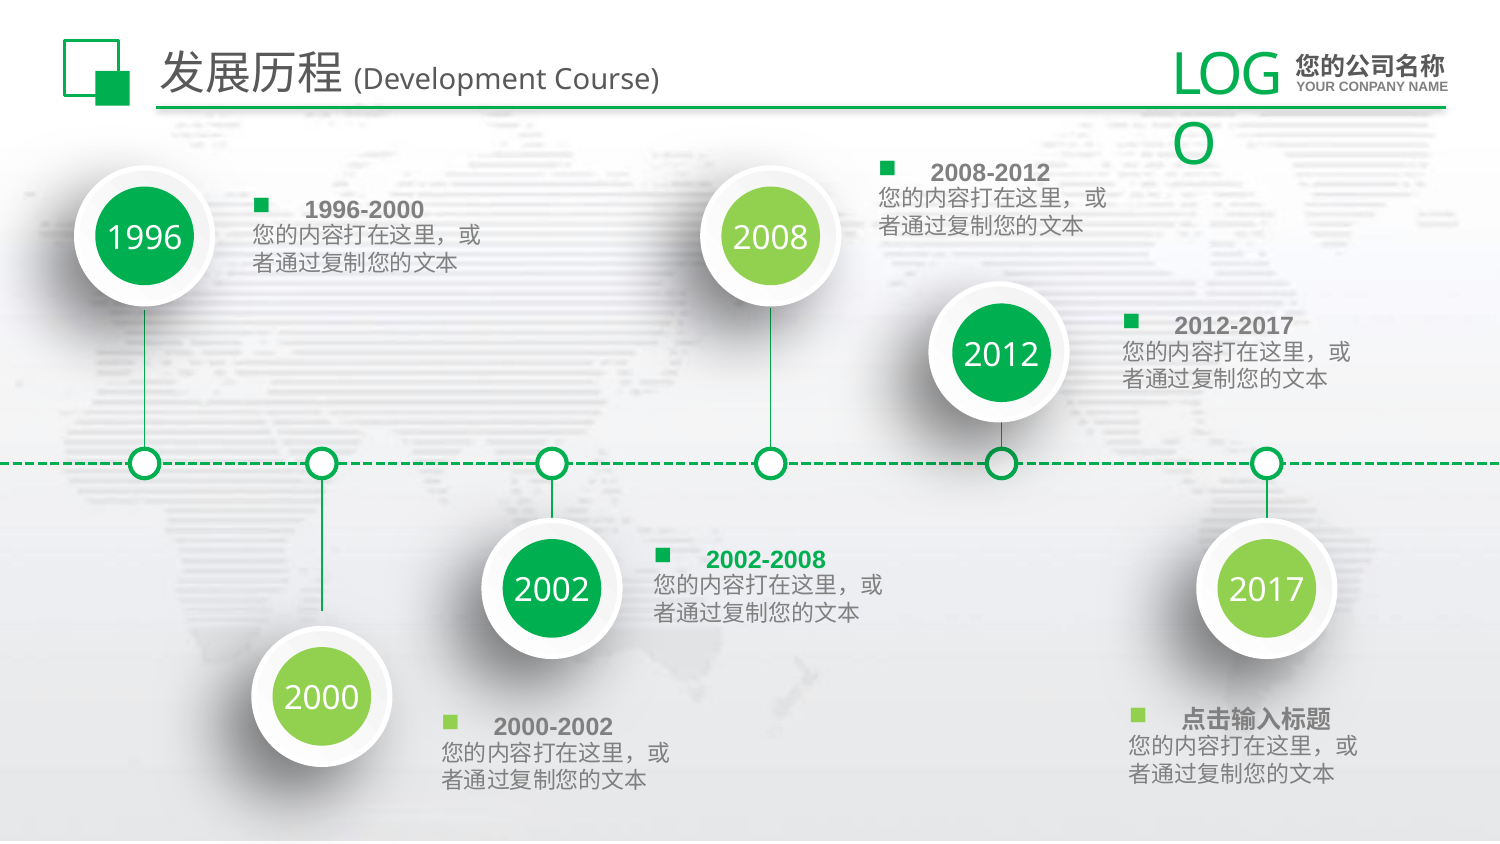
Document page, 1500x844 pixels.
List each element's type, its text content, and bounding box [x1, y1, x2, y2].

text_box 您的内容打在这里，或者通过复制您的文本 [417, 741, 716, 805]
title 发展历程(Development Course) [148, 43, 1117, 99]
text_box 2012-2017 [1098, 302, 1397, 341]
text_box 您的内容打在这里，或者通过复制您的文本 [228, 225, 528, 288]
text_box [76, 167, 213, 479]
picture [0, 464, 1500, 841]
text_box 2002-2008 [630, 535, 929, 575]
text_box 2008-2012 [854, 148, 1154, 188]
text_box 1996-2000 [228, 185, 528, 225]
text_box 您的内容打在这里，或者通过复制您的文本 [1098, 341, 1397, 404]
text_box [702, 167, 839, 479]
text_box 您的内容打在这里，或者通过复制您的文本 [1105, 735, 1404, 799]
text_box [1198, 448, 1336, 657]
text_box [253, 448, 391, 765]
picture [0, 0, 1500, 463]
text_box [483, 448, 621, 657]
text_box 您的内容打在这里，或者通过复制您的文本 [854, 188, 1154, 251]
text_box 点击输入标题 [1105, 696, 1404, 735]
text_box 您的内容打在这里，或者通过复制您的文本 [630, 575, 929, 638]
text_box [930, 283, 1068, 479]
text_box 2000-2002 [417, 702, 716, 742]
